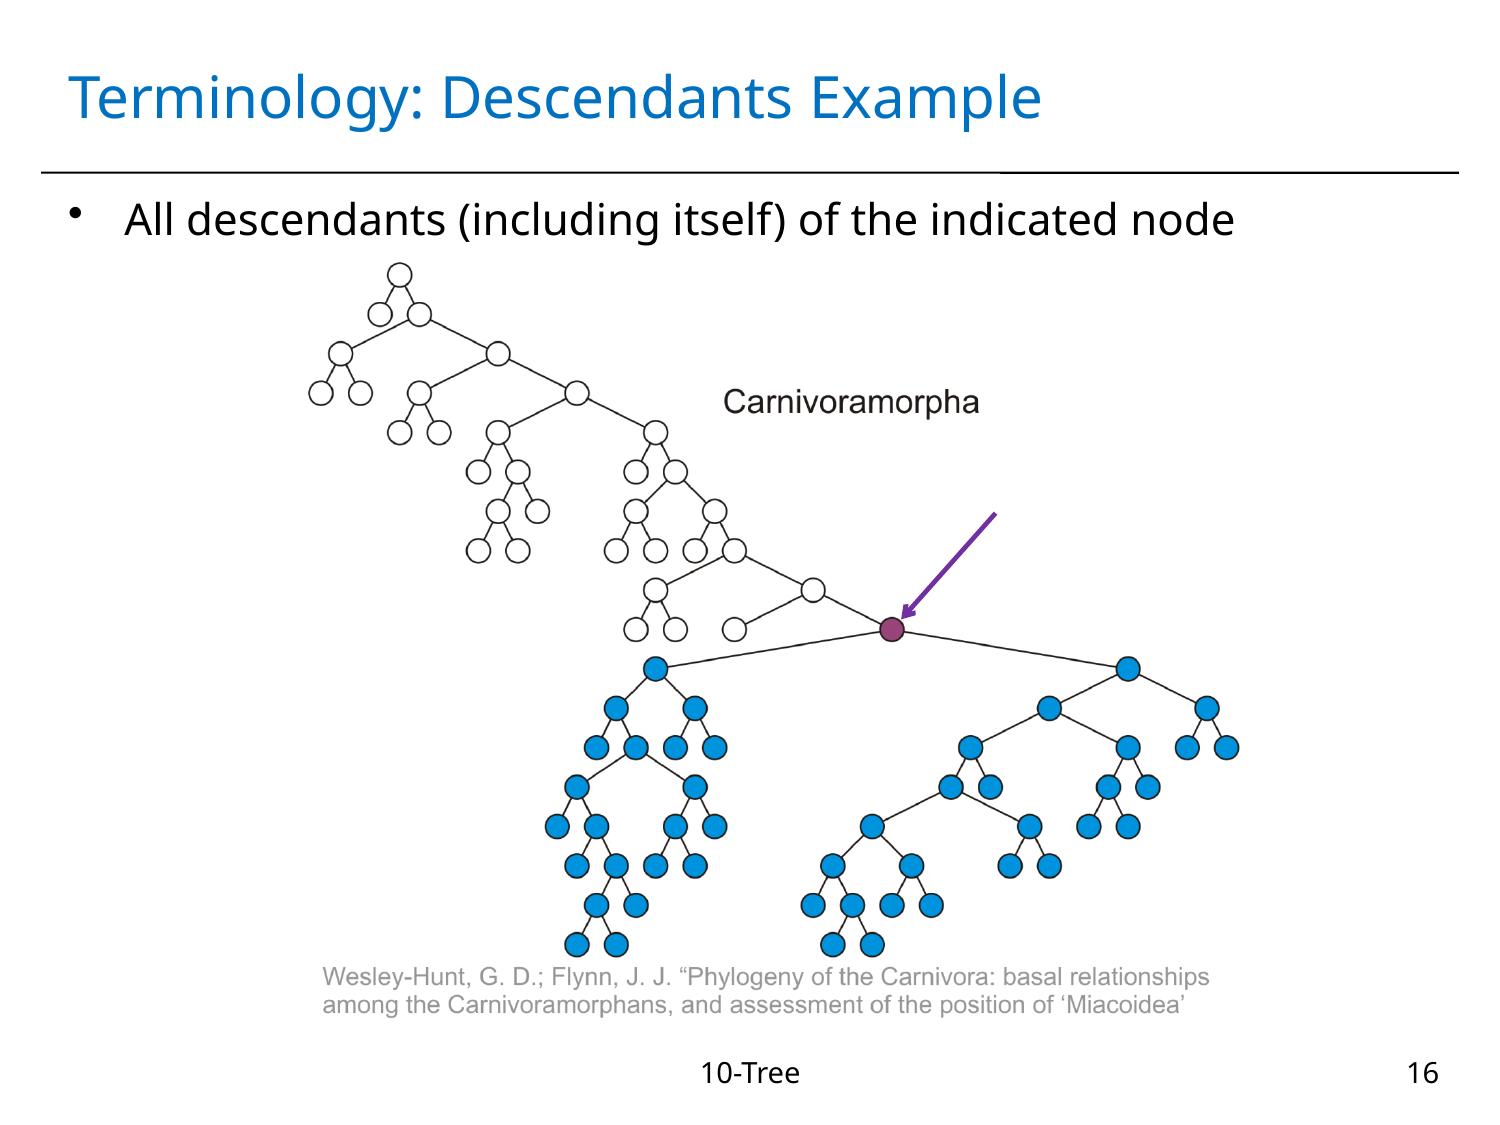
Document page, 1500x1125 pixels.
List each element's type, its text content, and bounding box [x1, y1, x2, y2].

picture [300, 255, 1247, 1036]
title Terminology: Descendants Example [52, 30, 1448, 159]
footer 10-Tree [502, 1046, 999, 1125]
slide_number 16 [1104, 1046, 1455, 1125]
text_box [895, 518, 1002, 614]
list All descendants (including itself) of the indicated node [52, 184, 1448, 1024]
